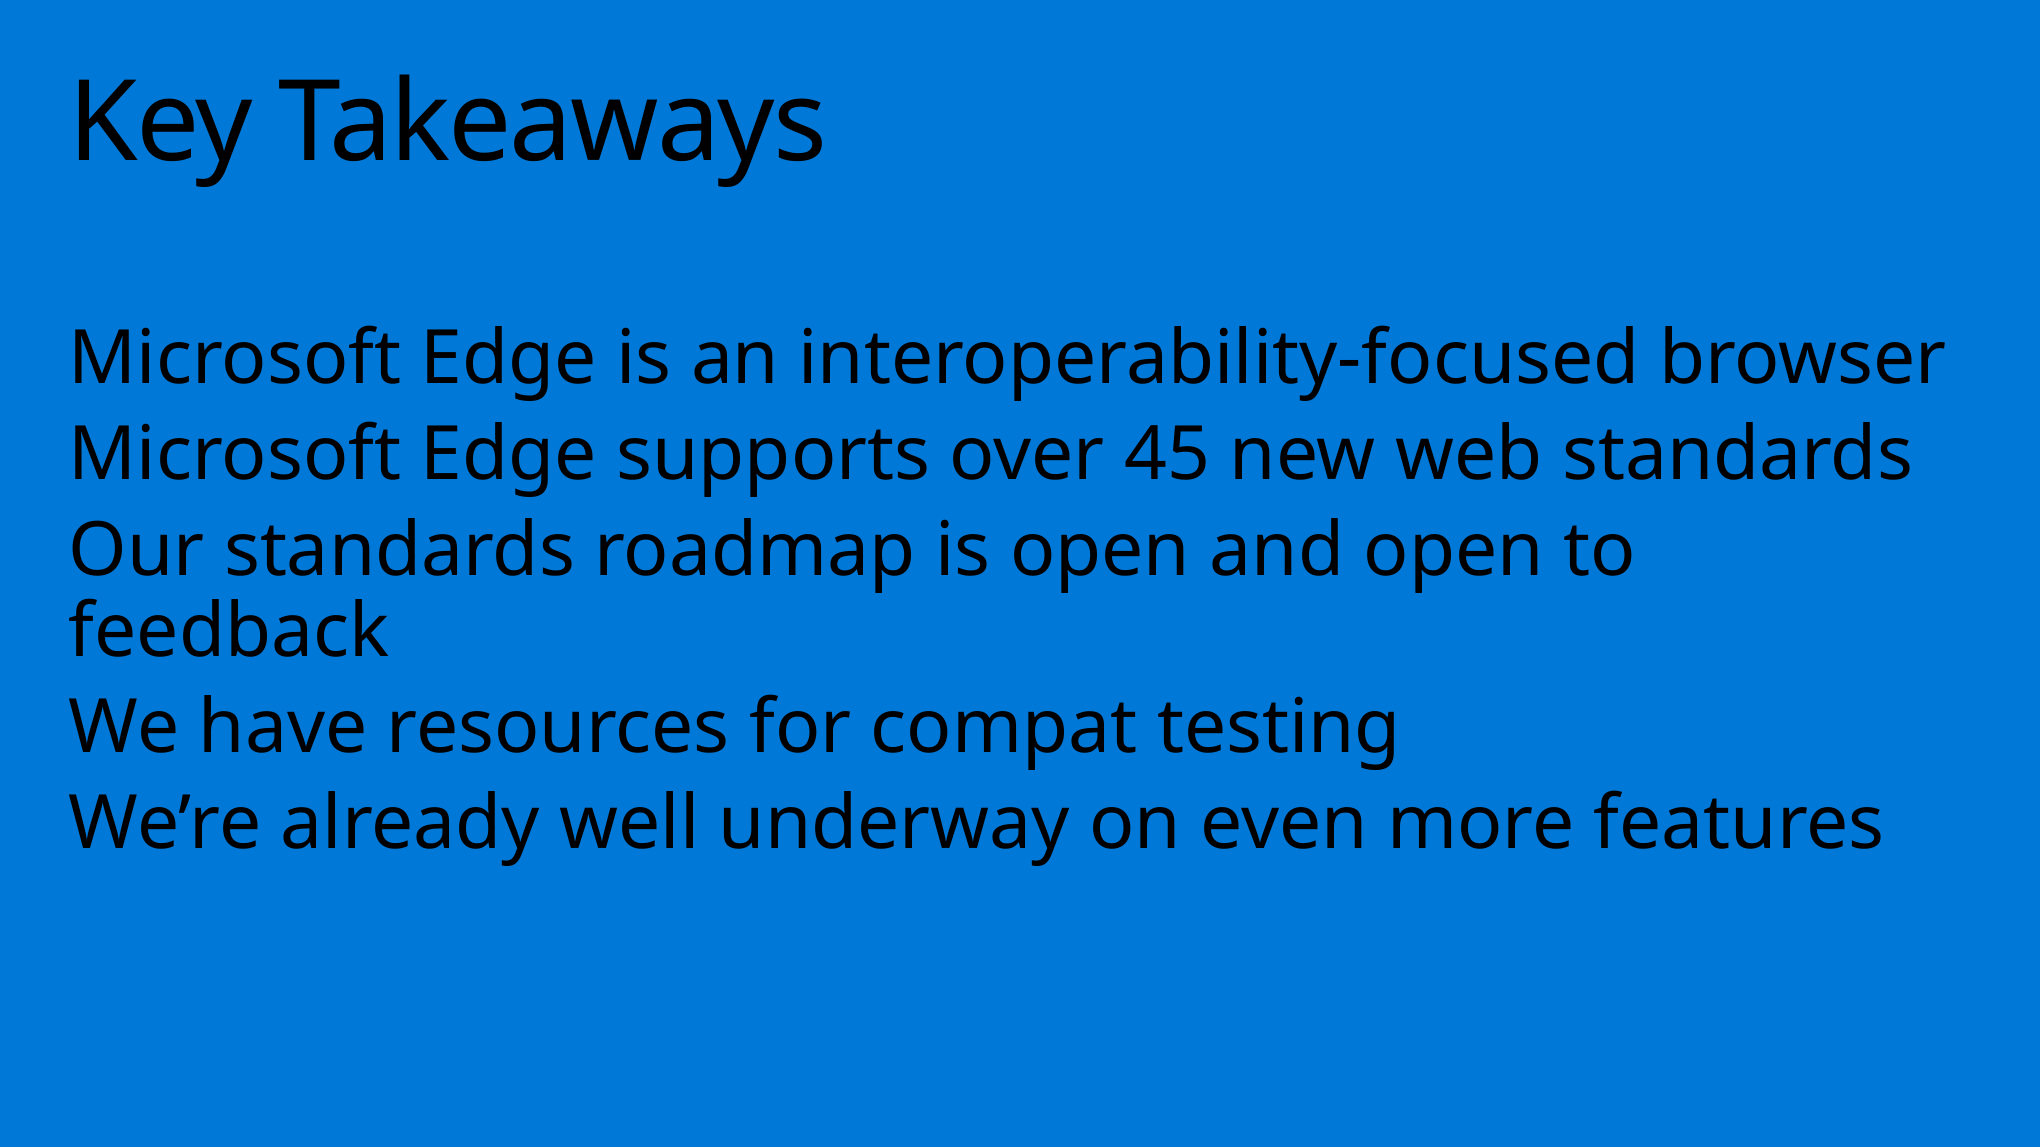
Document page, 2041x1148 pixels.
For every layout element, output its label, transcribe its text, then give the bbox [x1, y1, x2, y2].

list Microsoft Edge is an interoperability-focused browser Microsoft Edge supports over 45 new web standards Our standards roadmap is open and open to feedback We have resources for compat testing We’re already well underway on even more features [45, 198, 1996, 811]
title Key Takeaways [45, 48, 1996, 198]
